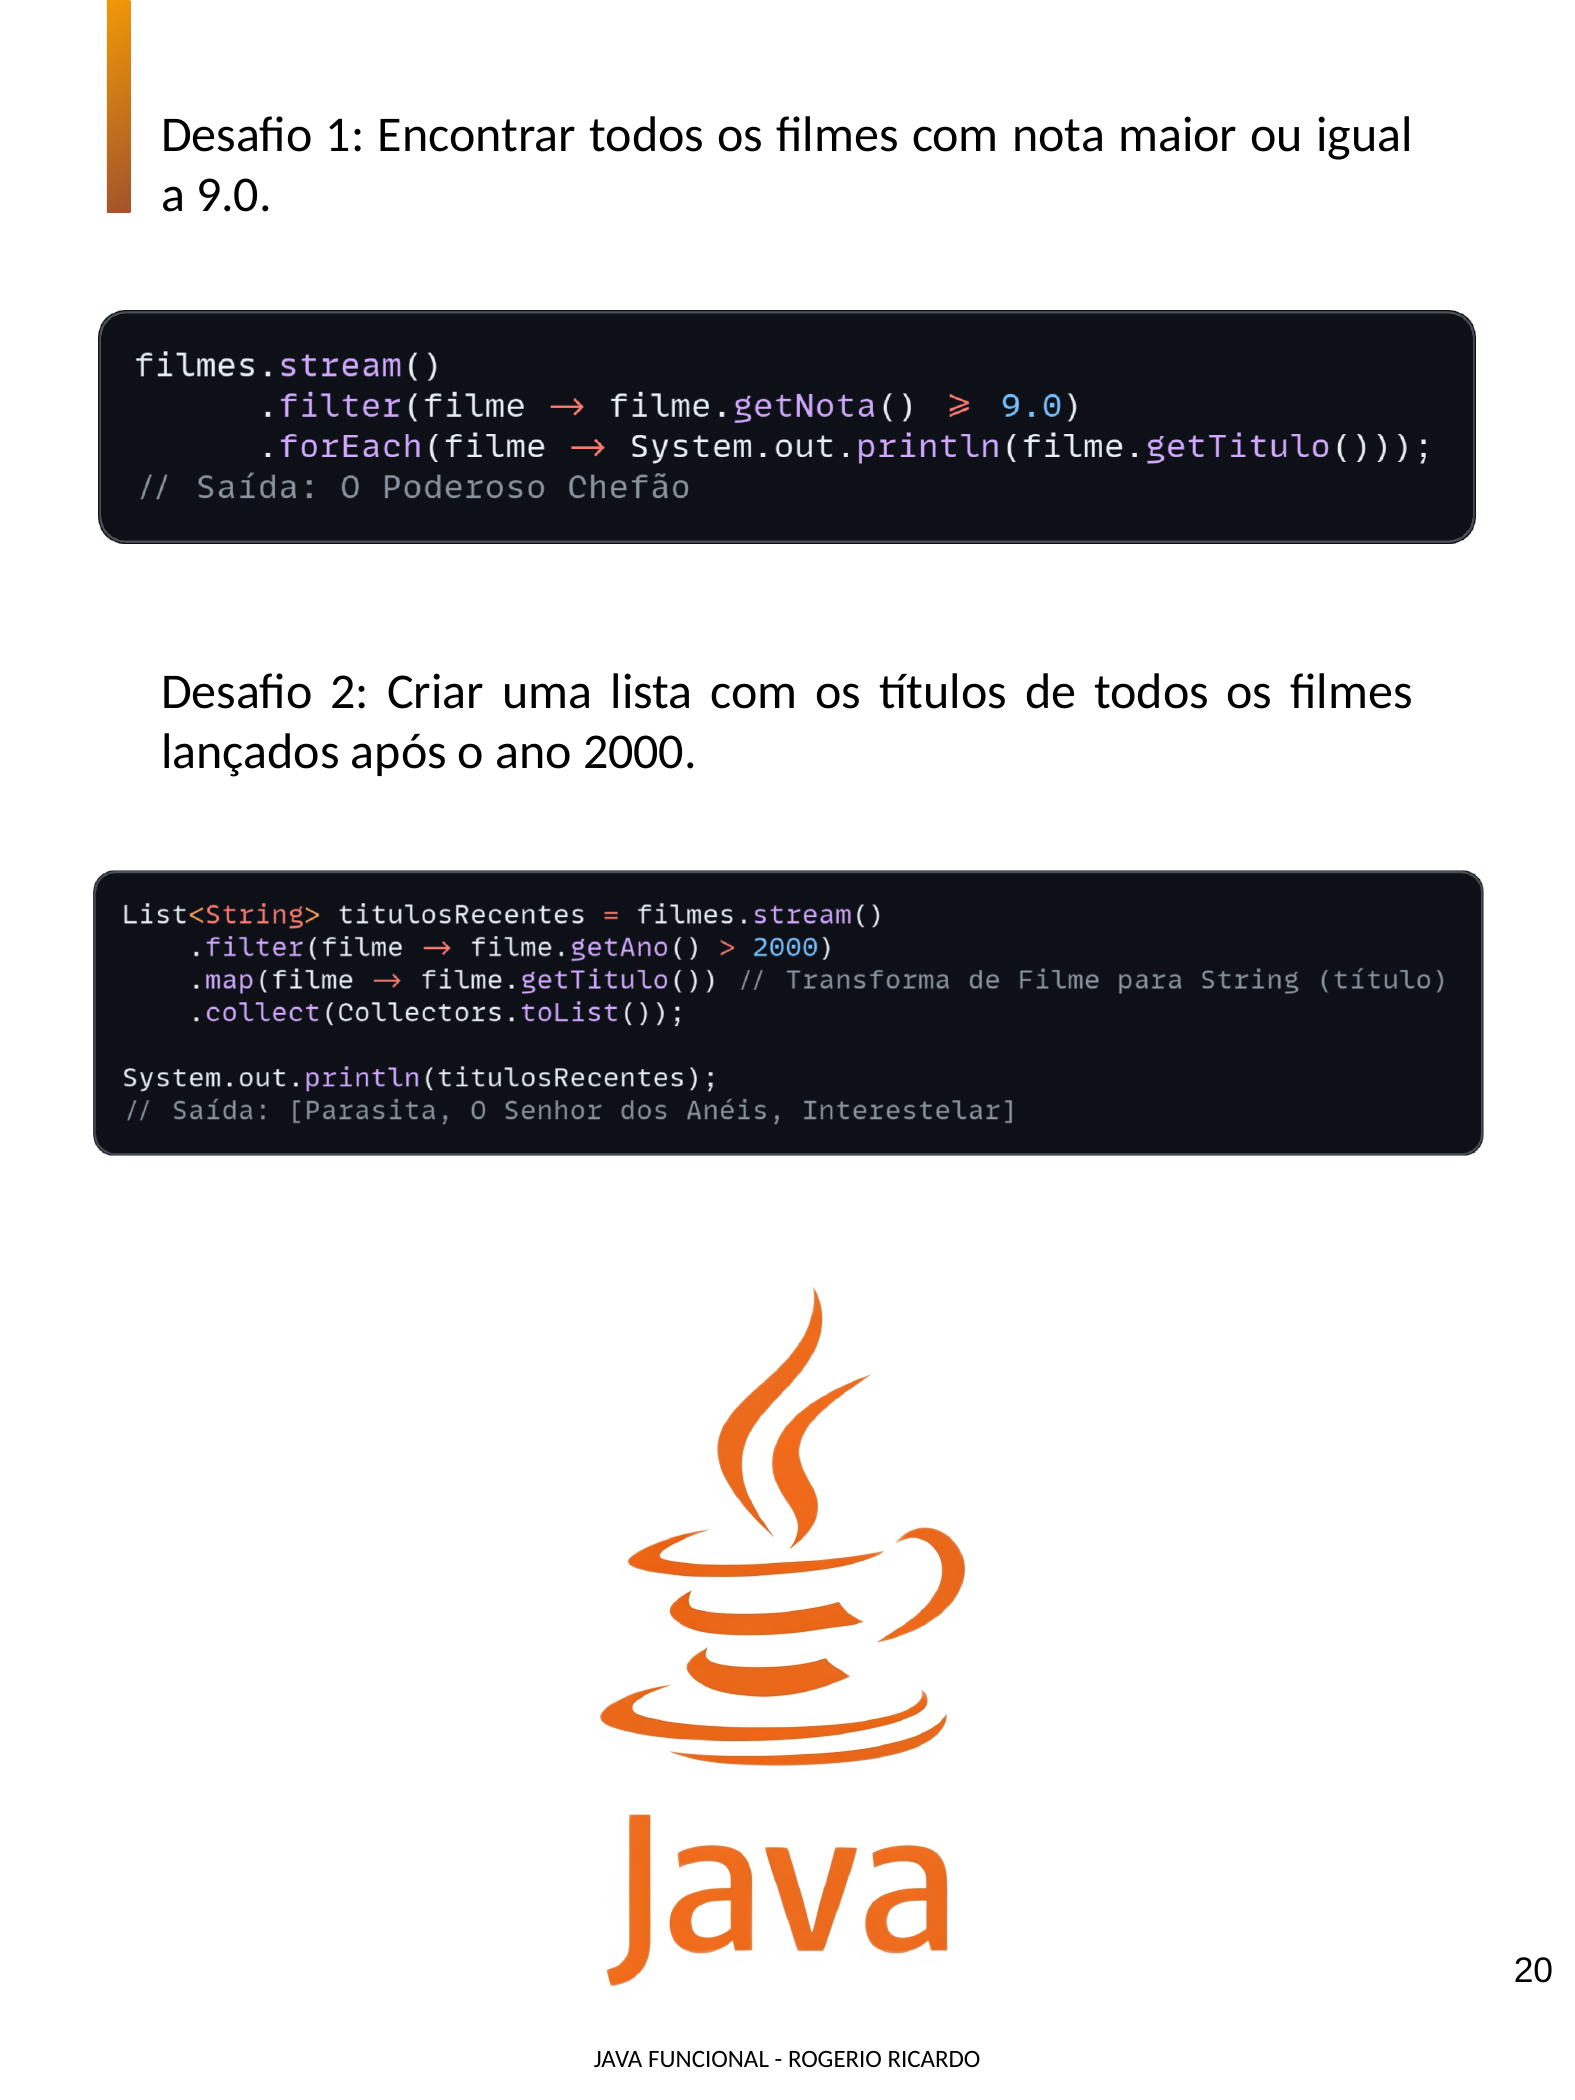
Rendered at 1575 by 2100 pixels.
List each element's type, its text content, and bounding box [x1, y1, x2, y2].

text_box JAVA FUNCIONAL - ROGERIO RICARDO [315, 2015, 1260, 2100]
picture [486, 1256, 1089, 2016]
slide_number ‹#› [1473, 1939, 1569, 2100]
text_box Desafio 1: Encontrar todos os filmes com nota maior ou igual a 9.0. [146, 94, 1429, 197]
picture [24, 198, 1551, 653]
text_box Desafio 2: Criar uma lista com os títulos de todos os filmes lançados após o ano 2000. [146, 661, 1429, 812]
text_box [106, 0, 131, 197]
picture [47, 829, 1527, 1196]
